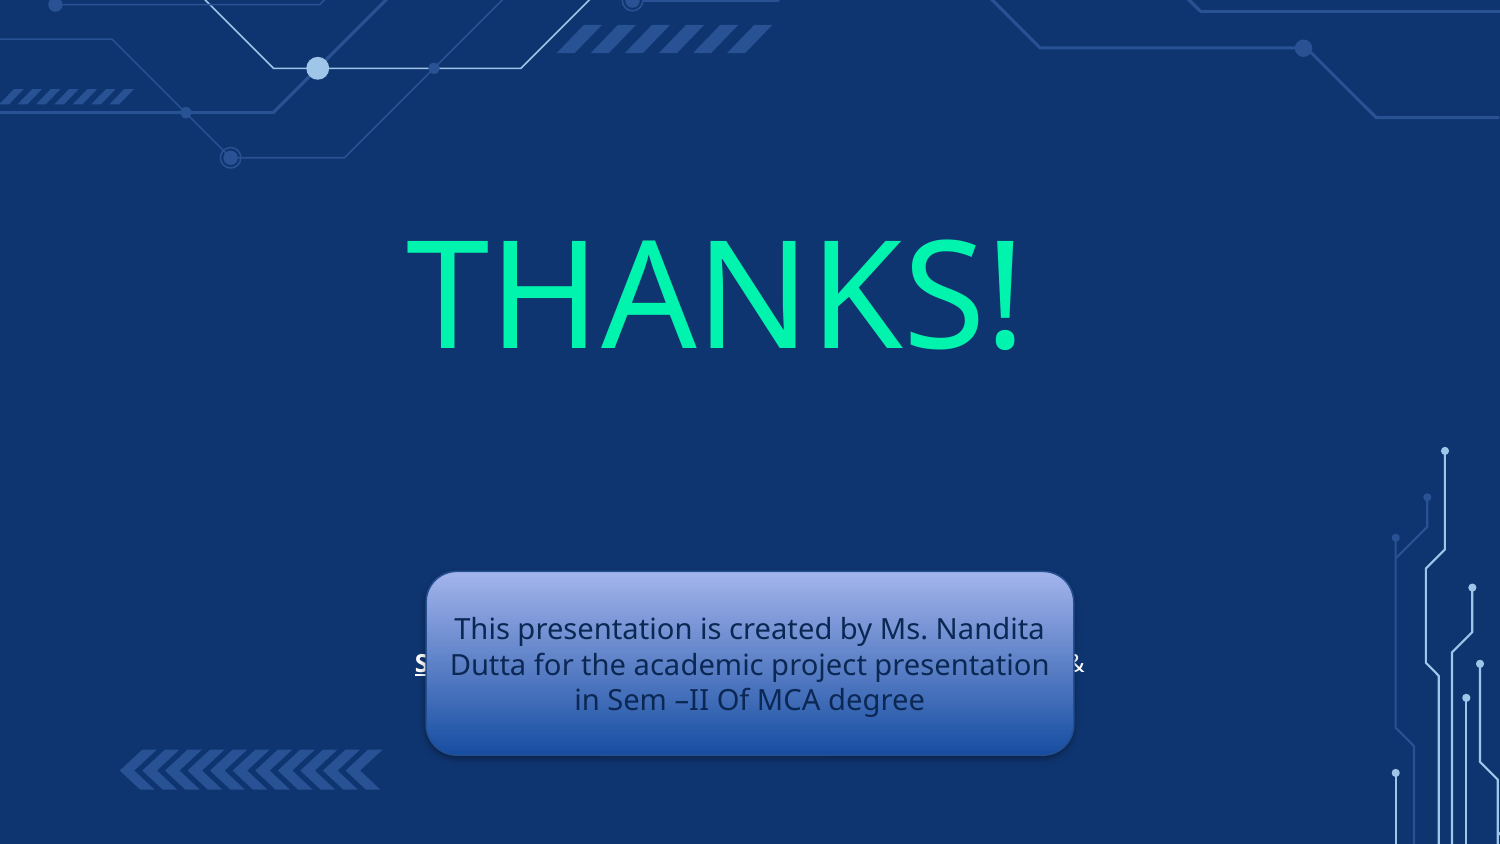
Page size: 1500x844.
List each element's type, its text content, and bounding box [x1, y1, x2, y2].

text_box This presentation is created by Ms. Nandita Dutta for the academic project presentation in Sem –II Of MCA degree [425, 570, 1075, 756]
title THANKS! [84, 199, 1349, 346]
